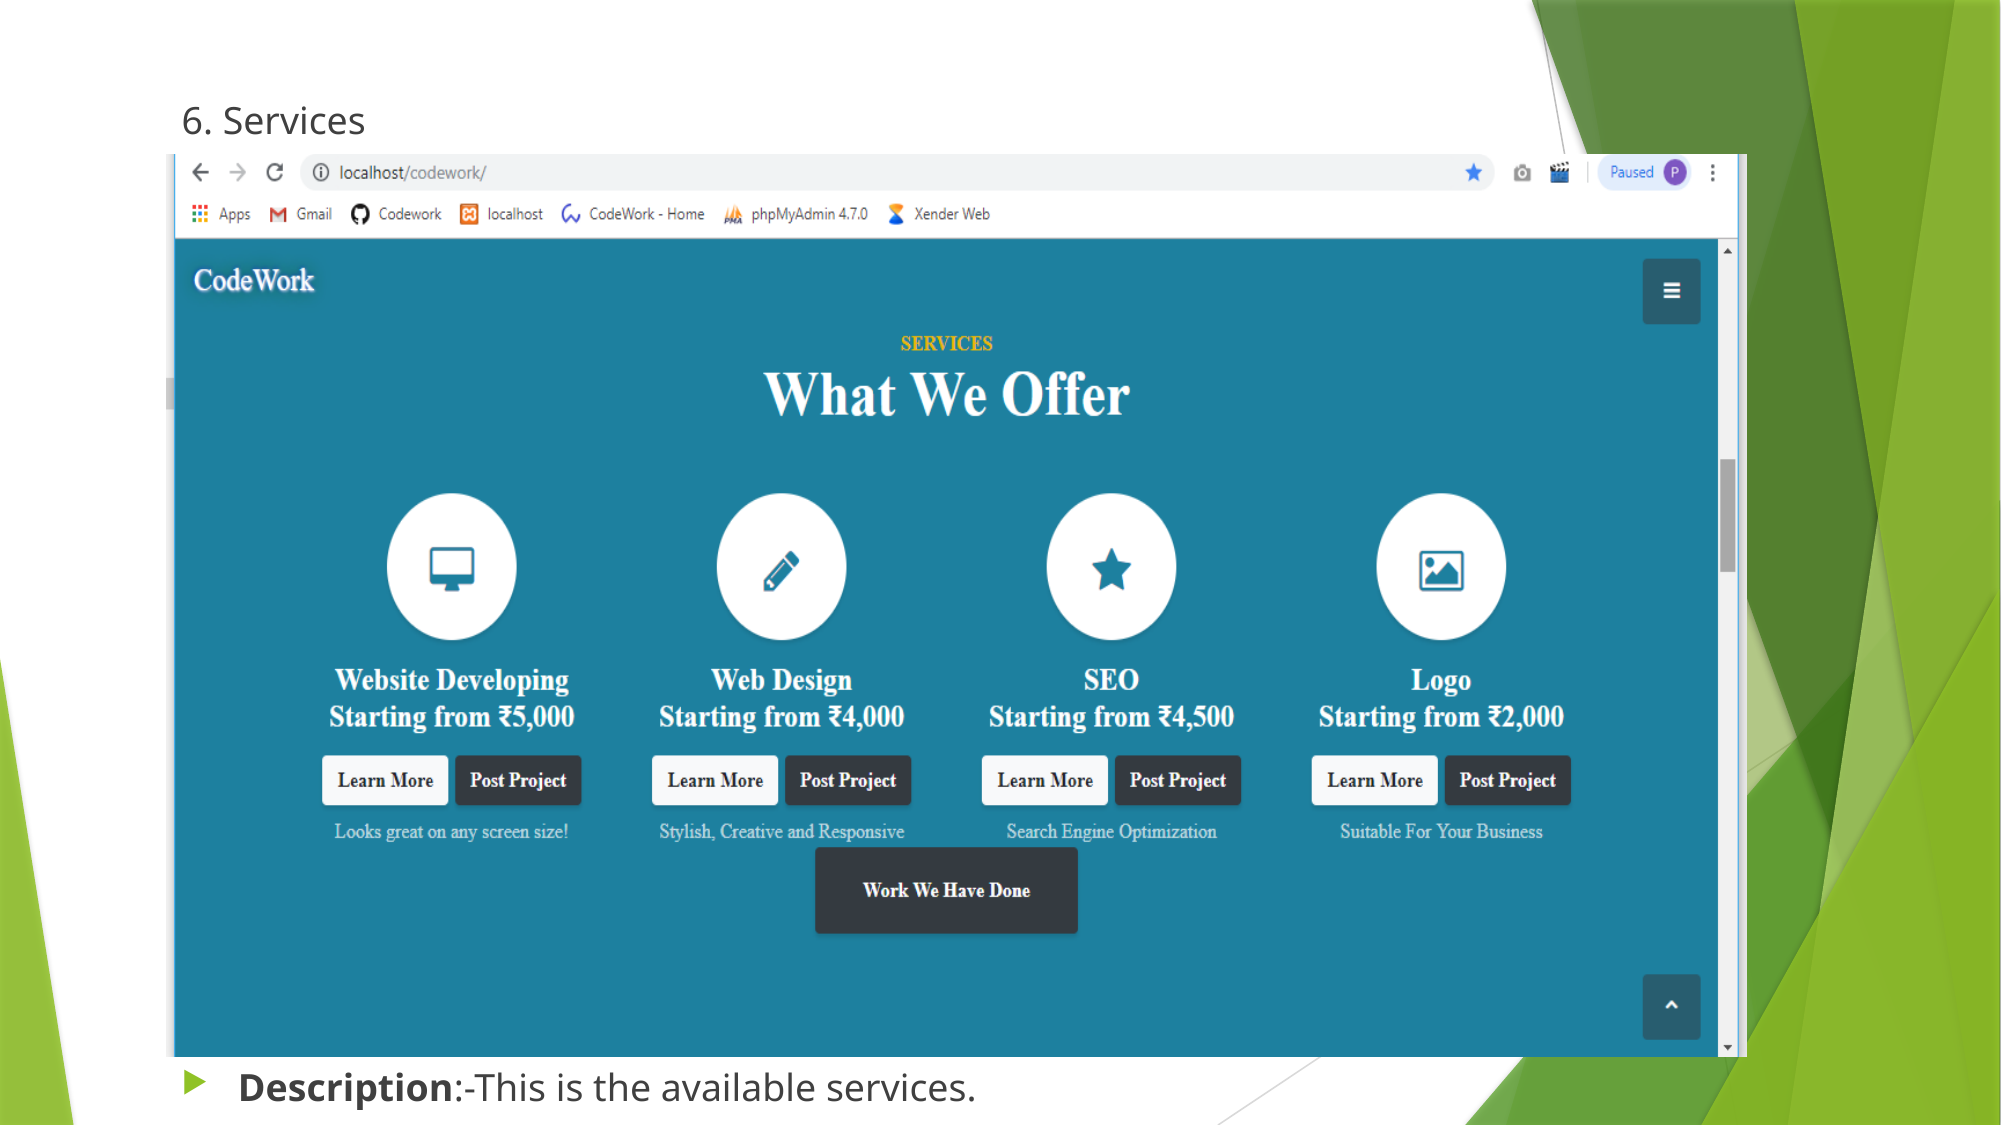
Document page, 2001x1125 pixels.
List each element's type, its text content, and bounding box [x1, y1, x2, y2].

text_box 6. Services [166, 89, 1264, 153]
text_box Description:-This is the available services. [166, 1065, 1522, 1125]
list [166, 153, 1747, 1057]
